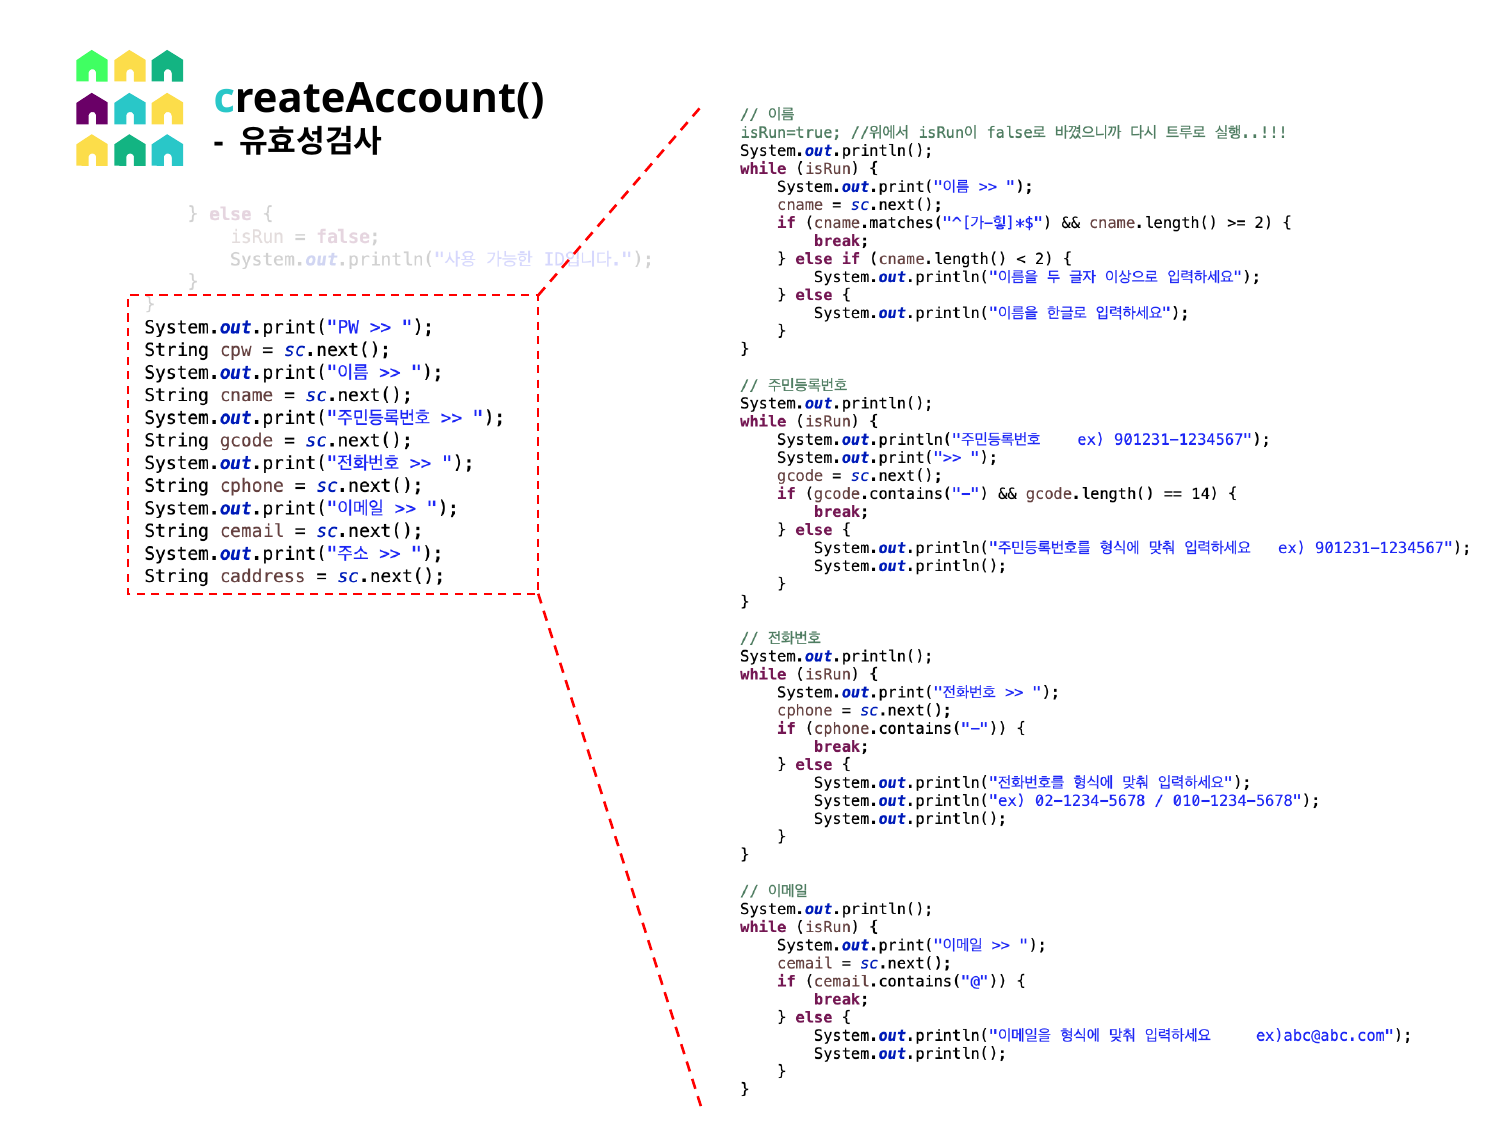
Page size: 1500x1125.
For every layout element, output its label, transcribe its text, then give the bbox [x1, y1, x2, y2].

text_box createAccount() - 유효성검사 [198, 63, 1010, 104]
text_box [72, 104, 1493, 1107]
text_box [76, 49, 184, 166]
